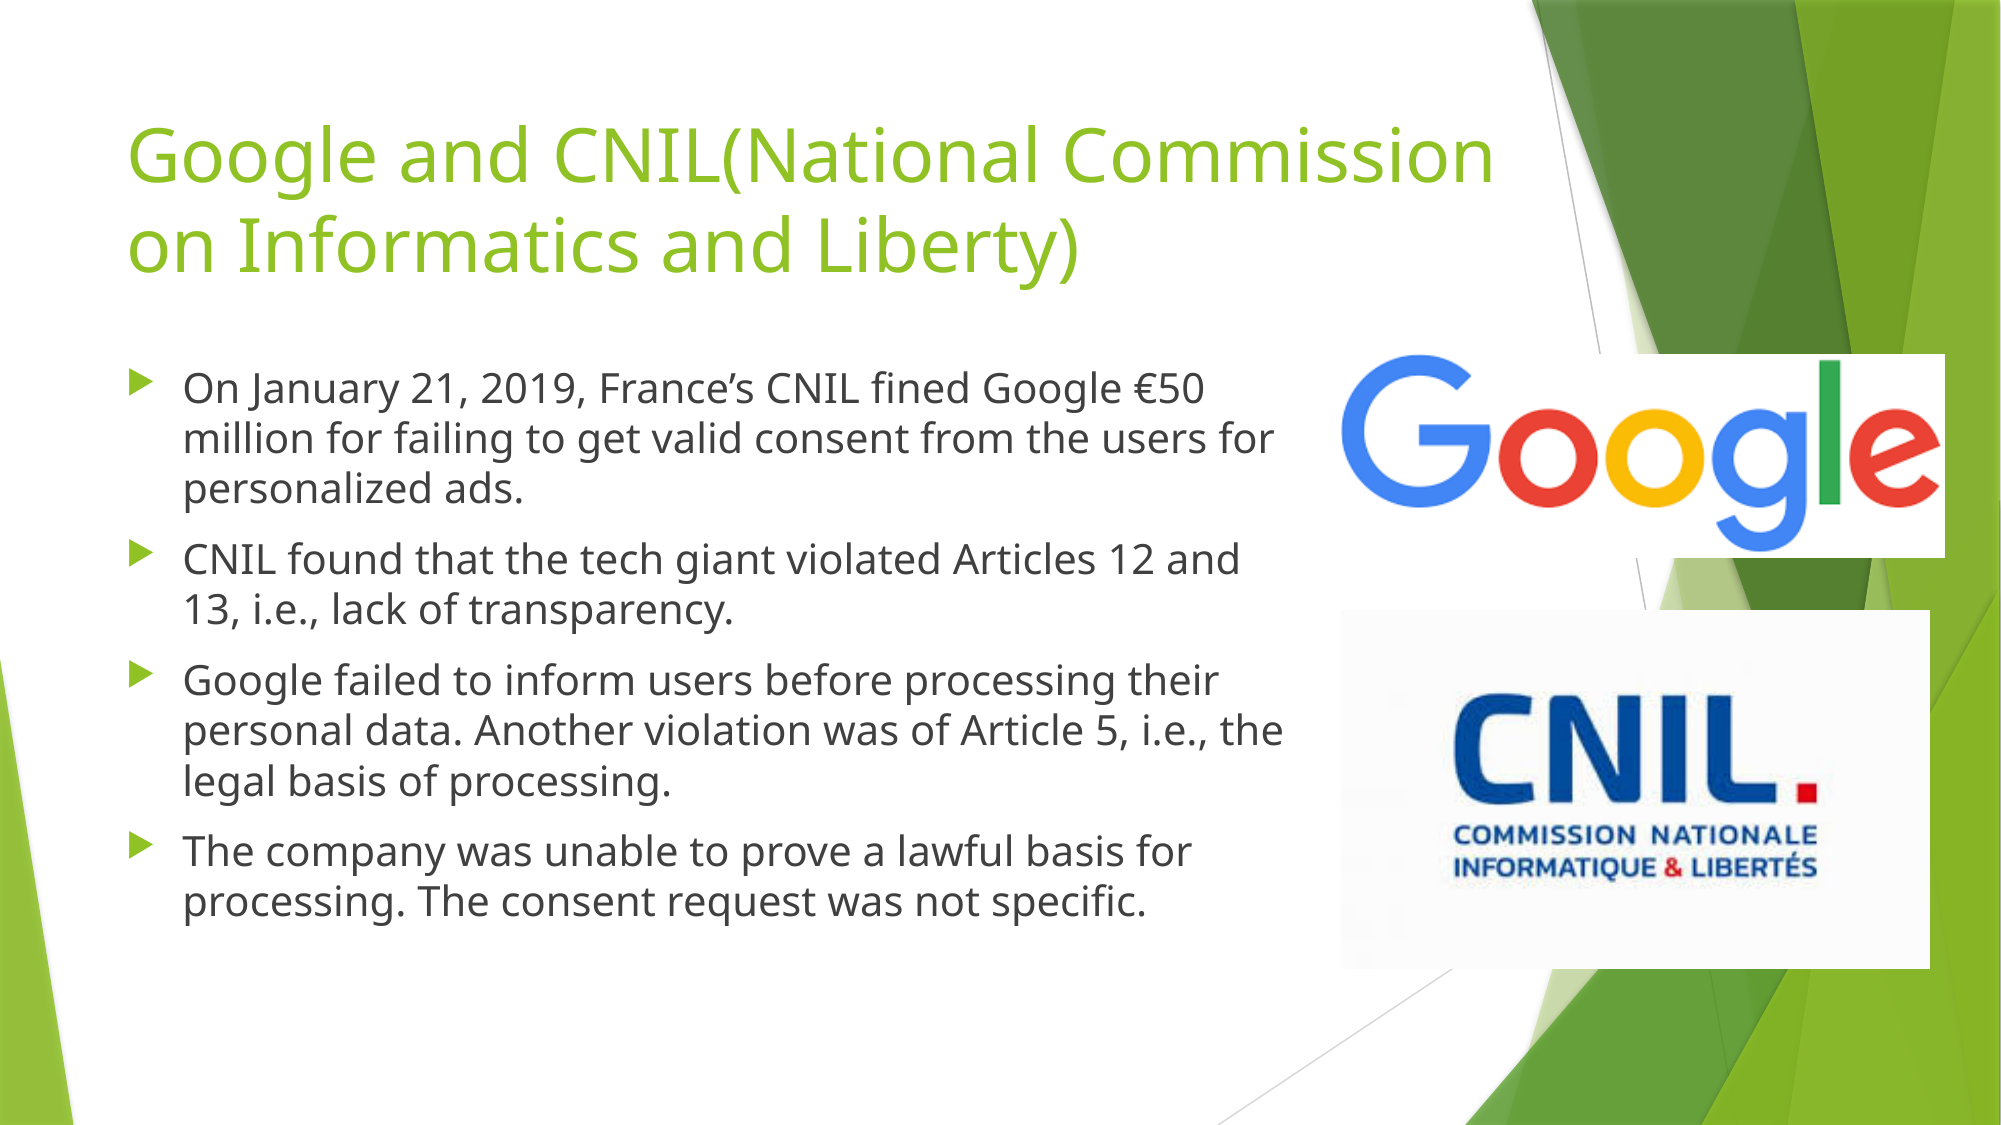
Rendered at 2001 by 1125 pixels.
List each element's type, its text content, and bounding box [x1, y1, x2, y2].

picture [1341, 353, 1946, 559]
picture [1341, 609, 1931, 970]
title Google and CNIL(National Commission on Informatics and Liberty) [111, 99, 1522, 317]
list On January 21, 2019, France’s CNIL fined Google €50 million for failing to get valid consent from the users for personalized ads. CNIL found that the tech giant violated Articles 12 and 13, i.e., lack of transparency. Google failed to inform users before processing their personal data. Another violation was of Article 5, i.e., the legal basis of processing. The company was unable to prove a lawful basis for processing. The consent request was not specific. [111, 354, 1304, 992]
